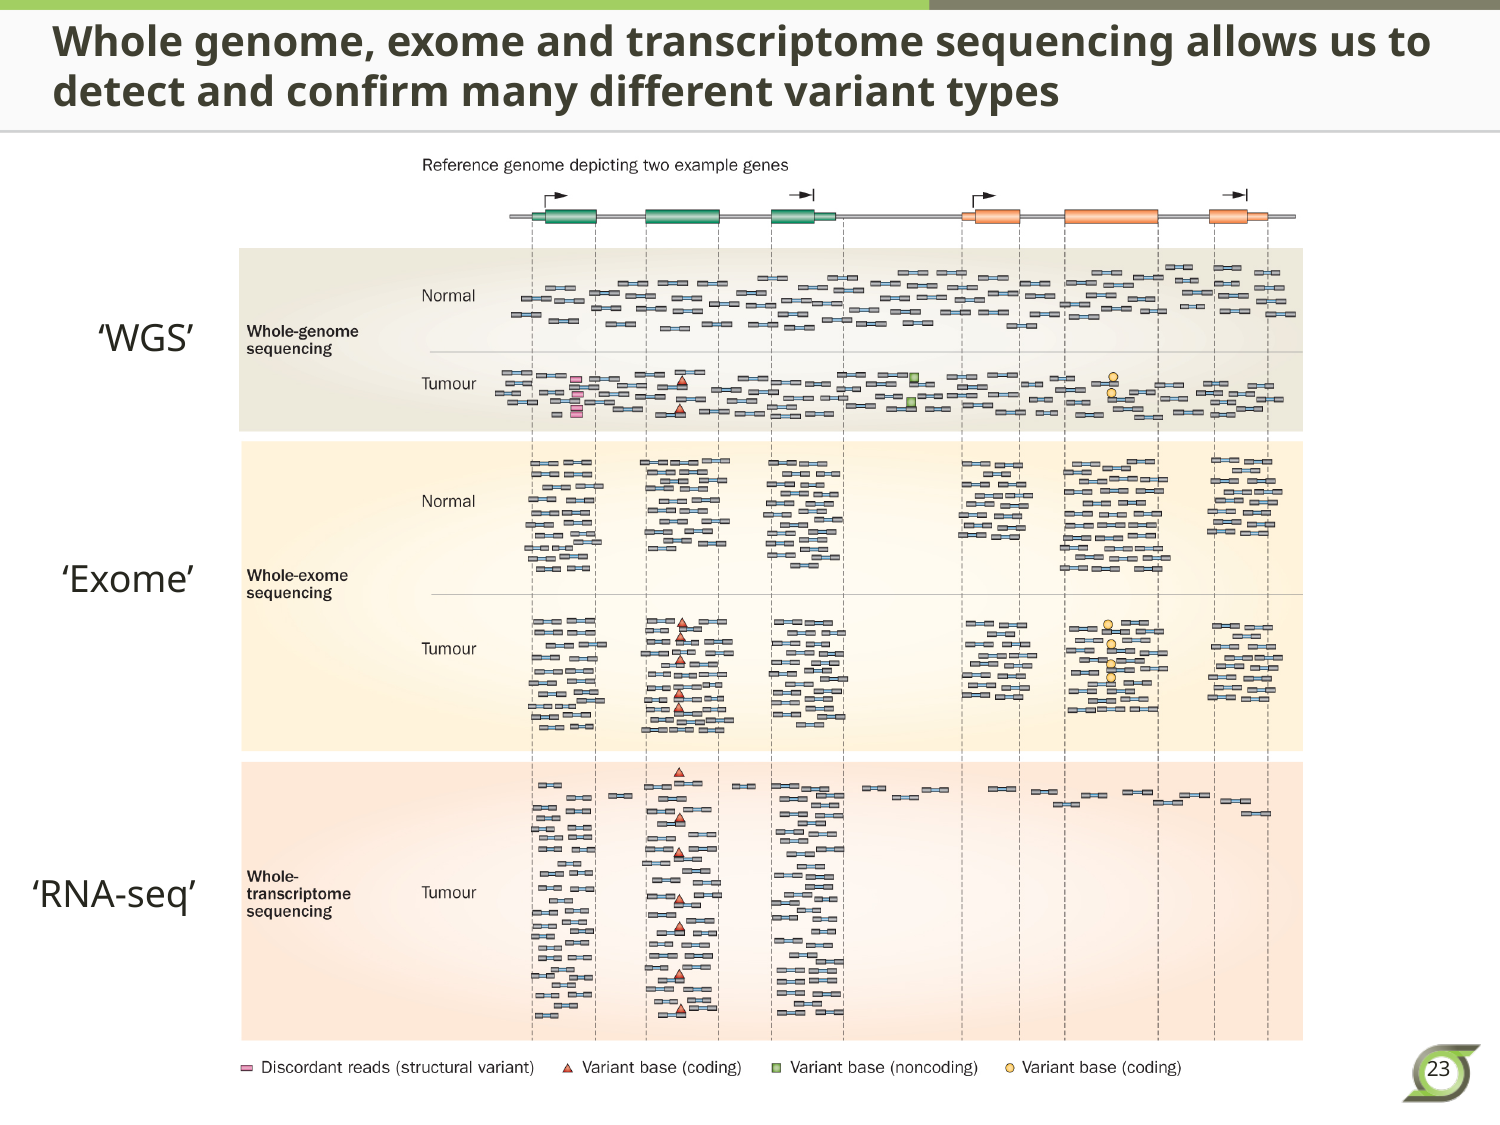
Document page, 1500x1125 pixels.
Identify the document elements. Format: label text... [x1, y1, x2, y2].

text_box ‘Exome’ [47, 547, 209, 608]
text_box ‘WGS’ [83, 306, 209, 366]
text_box ‘RNA-seq’ [17, 862, 211, 923]
picture [239, 156, 1303, 1077]
title Whole genome, exome and transcriptome sequencing allows us to detect and confirm many different variant types [37, 18, 1454, 112]
